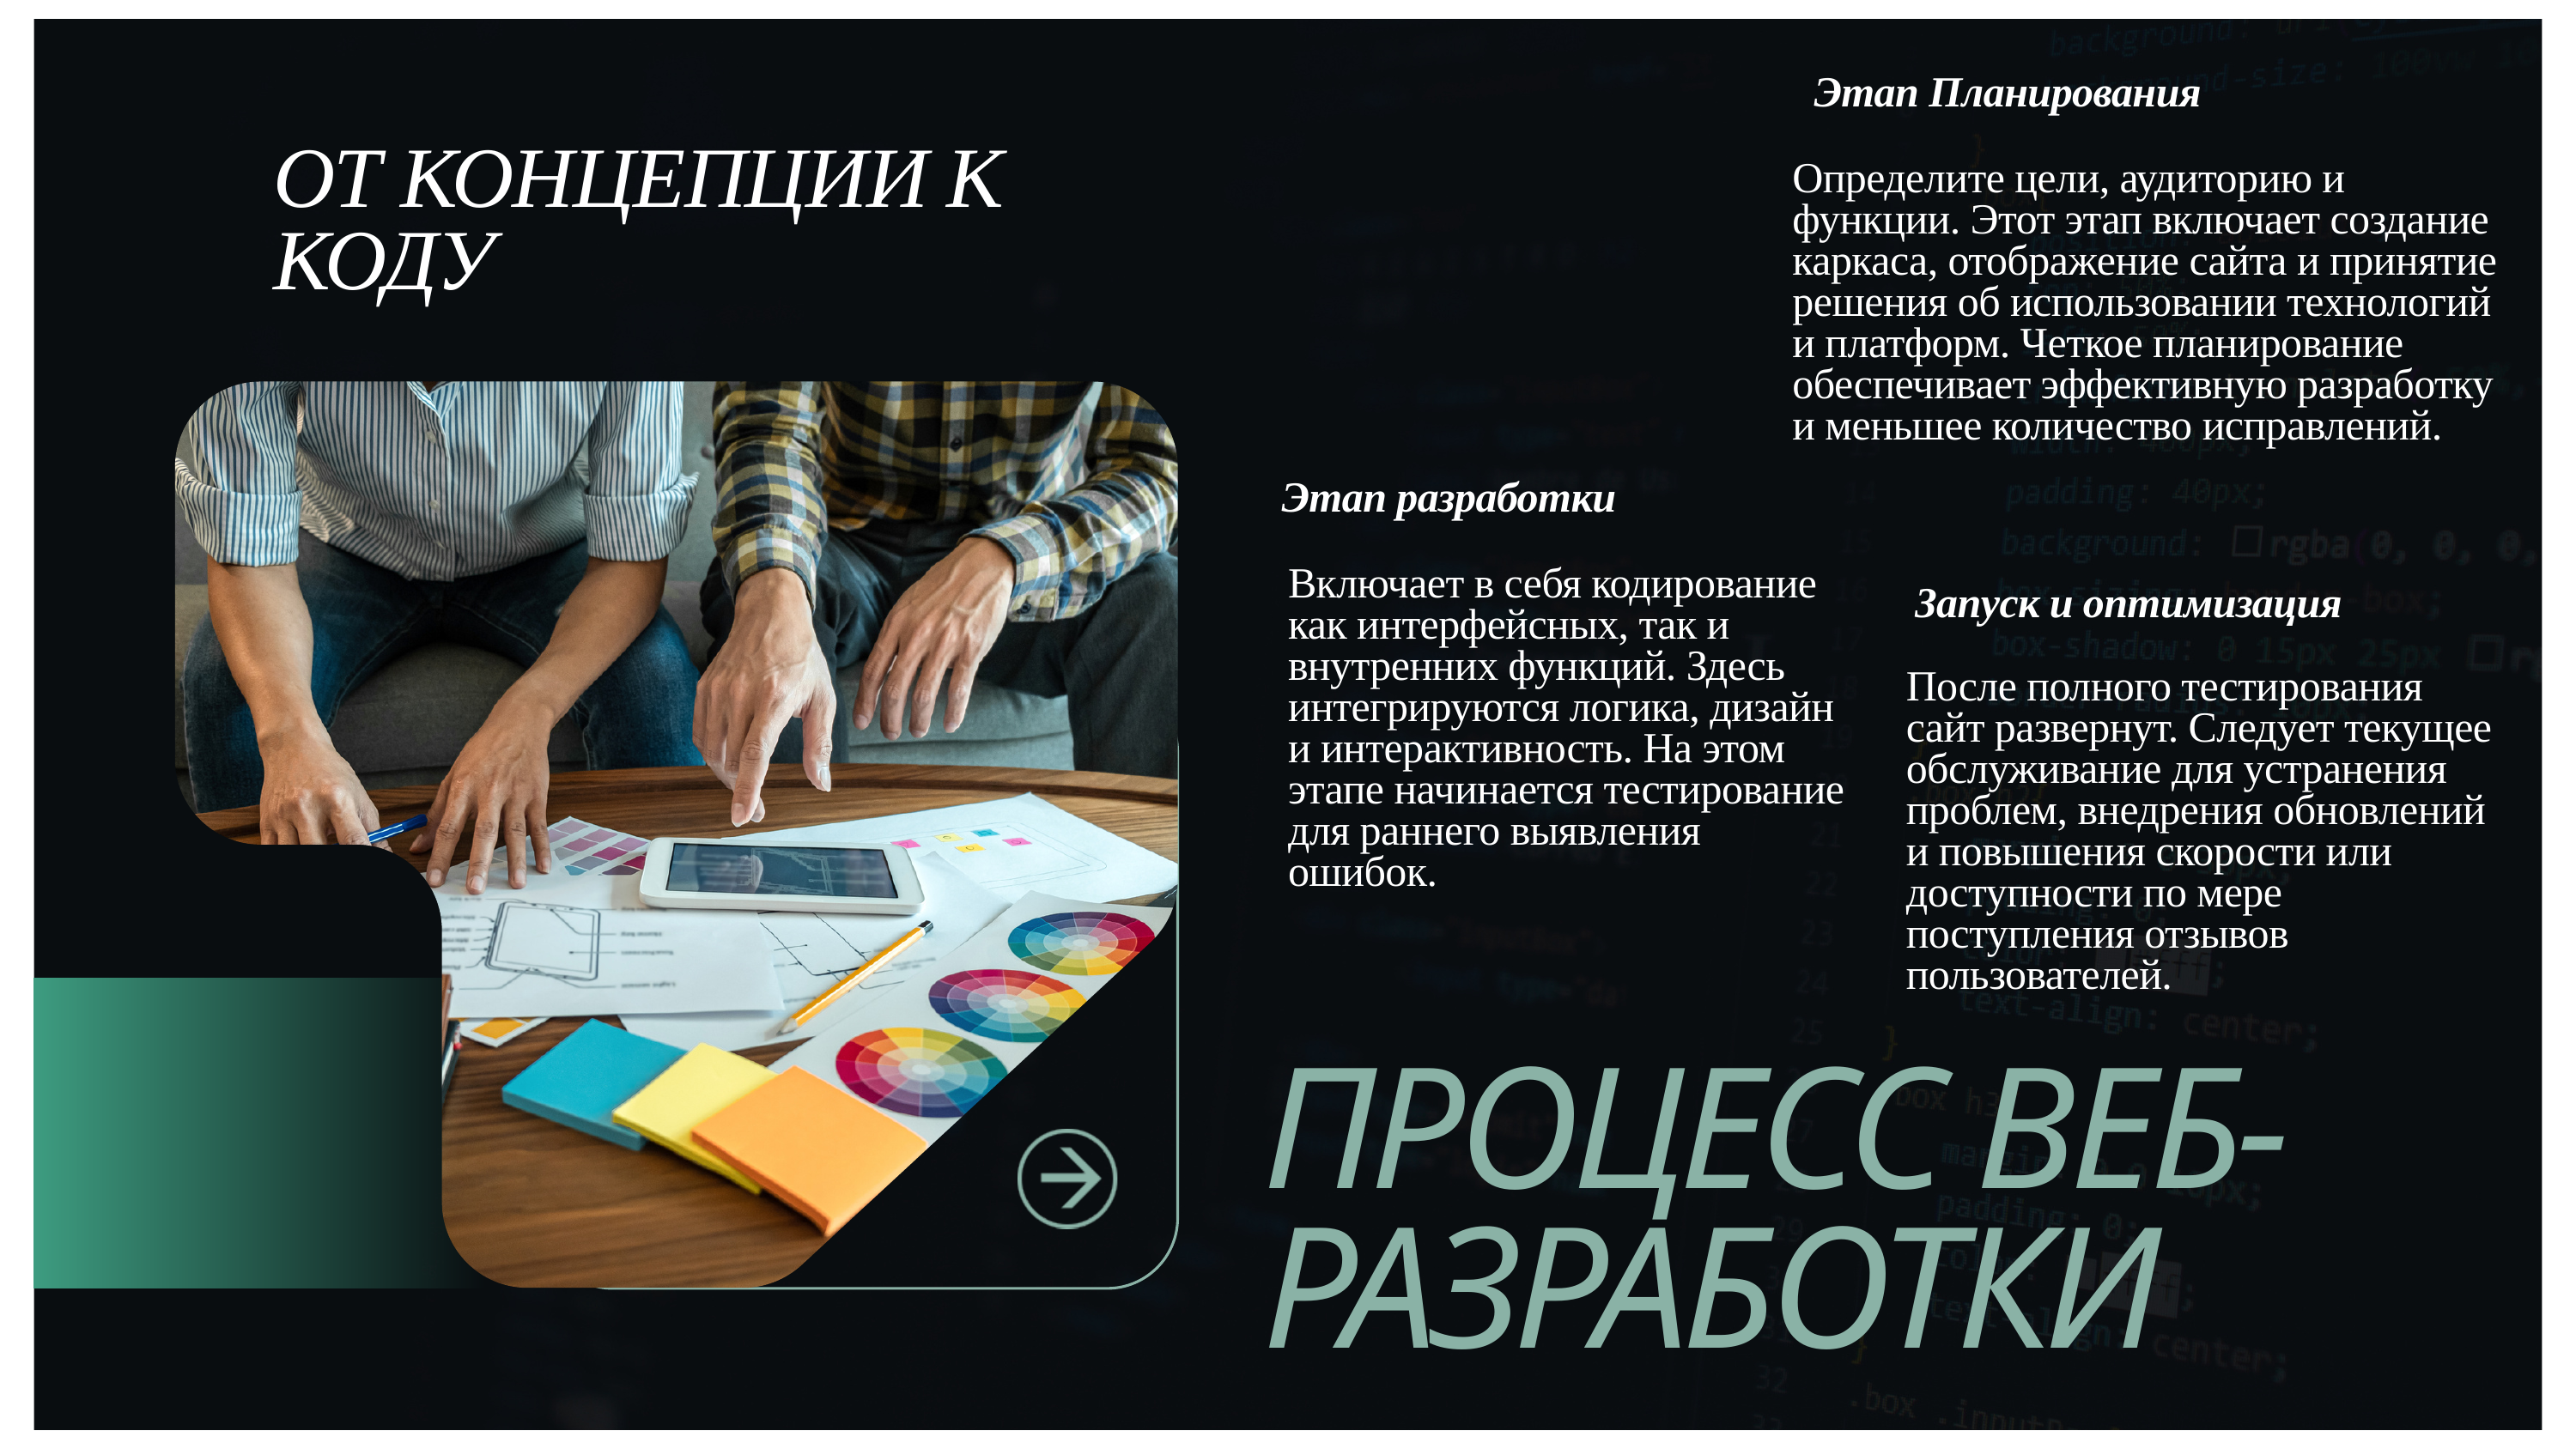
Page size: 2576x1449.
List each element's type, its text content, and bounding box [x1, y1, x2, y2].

text_box Этап Планирования [1814, 74, 2377, 116]
text_box ПРОЦЕСС ВЕБ-РАЗРАБОТКИ [1262, 1063, 2517, 1382]
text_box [33, 978, 170, 1289]
text_box Определите цели, аудиторию и функции. Этот этап включает создание каркаса, отображение сайта и принятие решения об использовании технологий и платформ. Четкое планирование обеспечивает эффективную разработку и меньшее количество исправлений. [1792, 160, 2512, 448]
text_box Этап разработки [1281, 479, 1844, 521]
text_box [174, 381, 1178, 1288]
text_box [33, 19, 2543, 1430]
text_box Включает в себя кодирование как интерфейсных, так и внутренних функций. Здесь интегрируются логика, дизайн и интерактивность. На этом этапе начинается тестирование для раннего выявления ошибок. [1287, 565, 1850, 894]
text_box Запуск и оптимизация [1915, 584, 2478, 626]
text_box После полного тестирования сайт развернут. Следует текущее обслуживание для устранения проблем, внедрения обновлений и повышения скорости или доступности по мере поступления отзывов пользователей. [1905, 668, 2508, 998]
text_box ОТ КОНЦЕПЦИИ К КОДУ [273, 141, 1018, 306]
